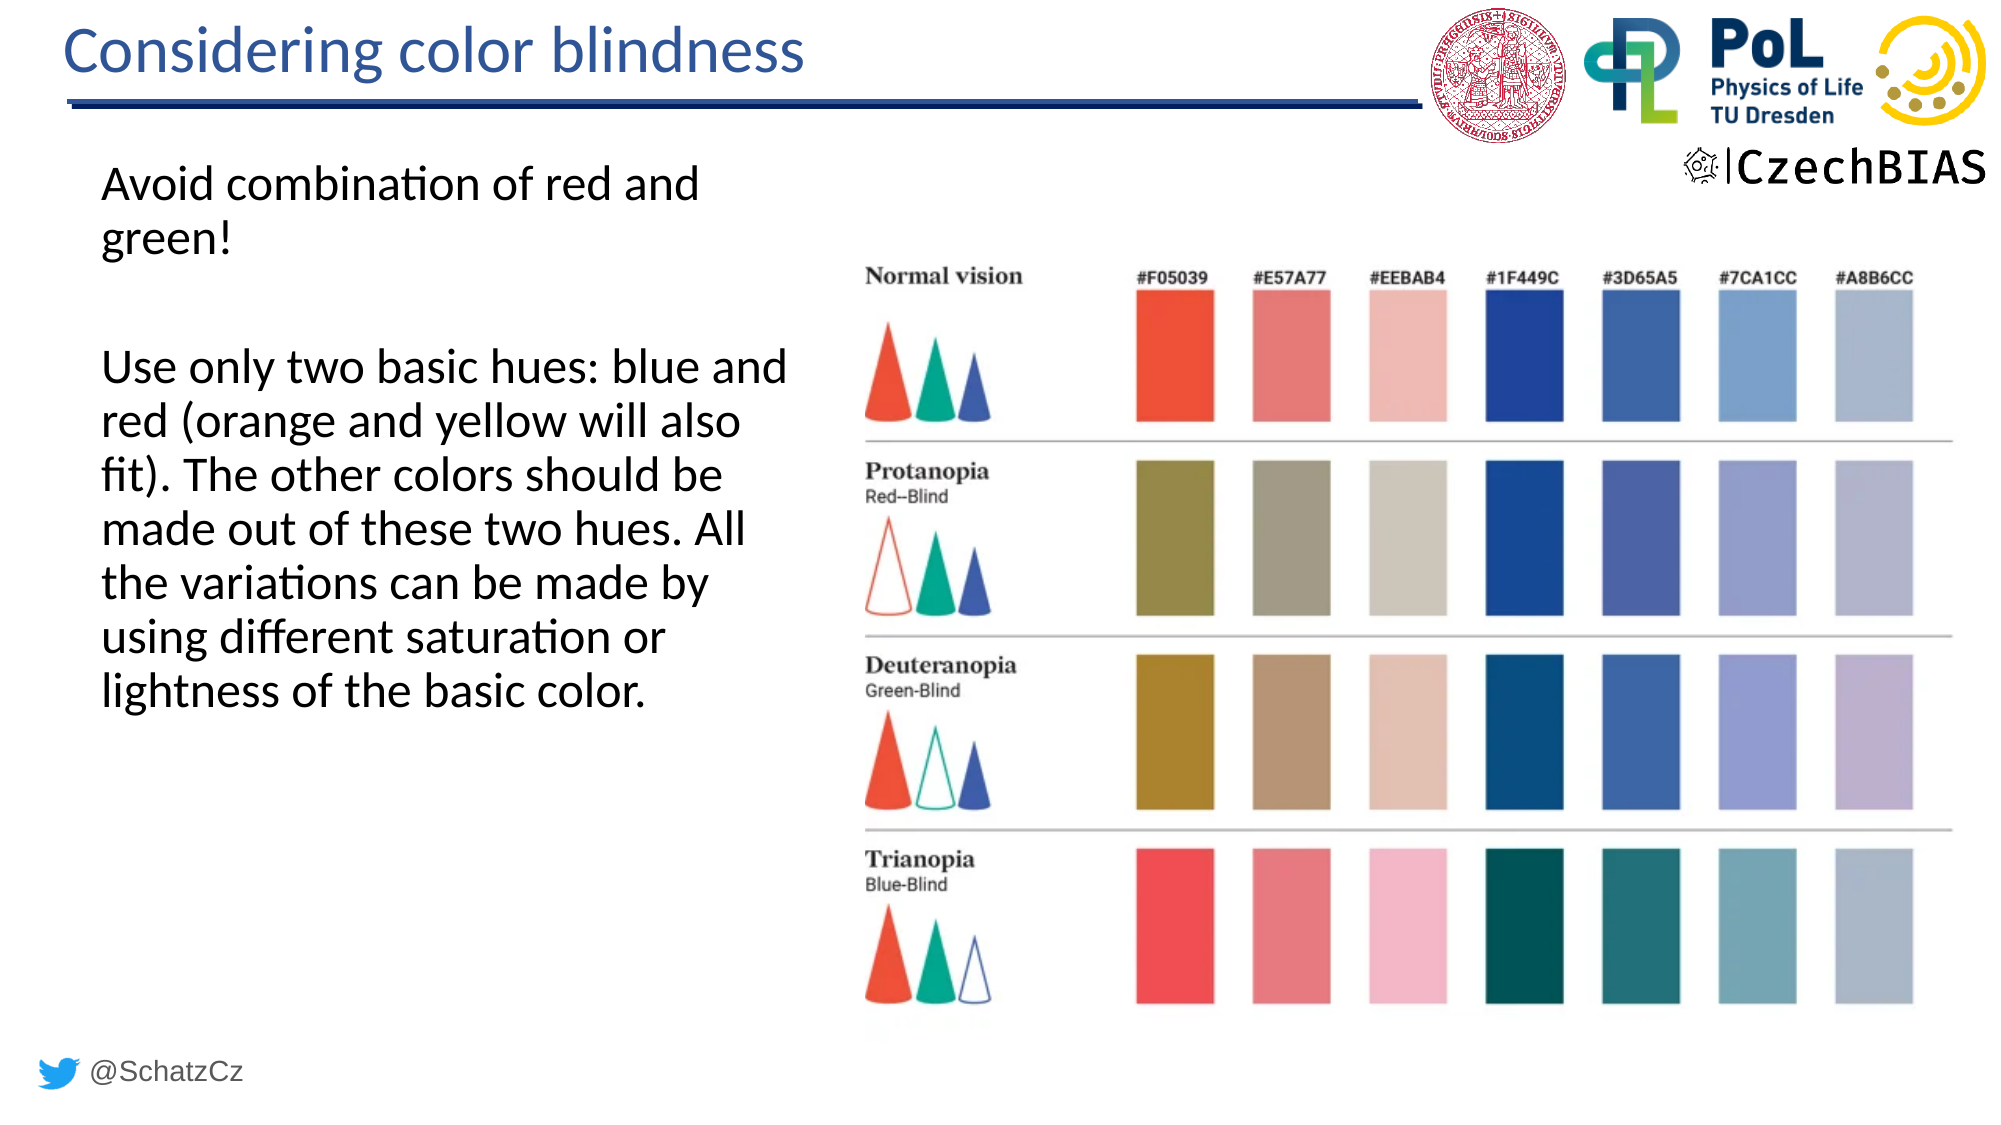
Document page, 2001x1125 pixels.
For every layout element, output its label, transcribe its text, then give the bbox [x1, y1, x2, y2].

list Avoid combination of red and green! Use only two basic hues: blue and red (orange and yellow will also fit). The other colors should be made out of these two hues. All the variations can be made by using different saturation or lightness of the basic color. [48, 149, 839, 1014]
picture [25, 1045, 93, 1101]
picture [865, 228, 1991, 1044]
picture [1584, 18, 1863, 124]
picture [1430, 8, 1575, 143]
picture [1875, 15, 1986, 136]
title Considering color blindness [48, 0, 1421, 102]
picture [1682, 147, 1986, 184]
